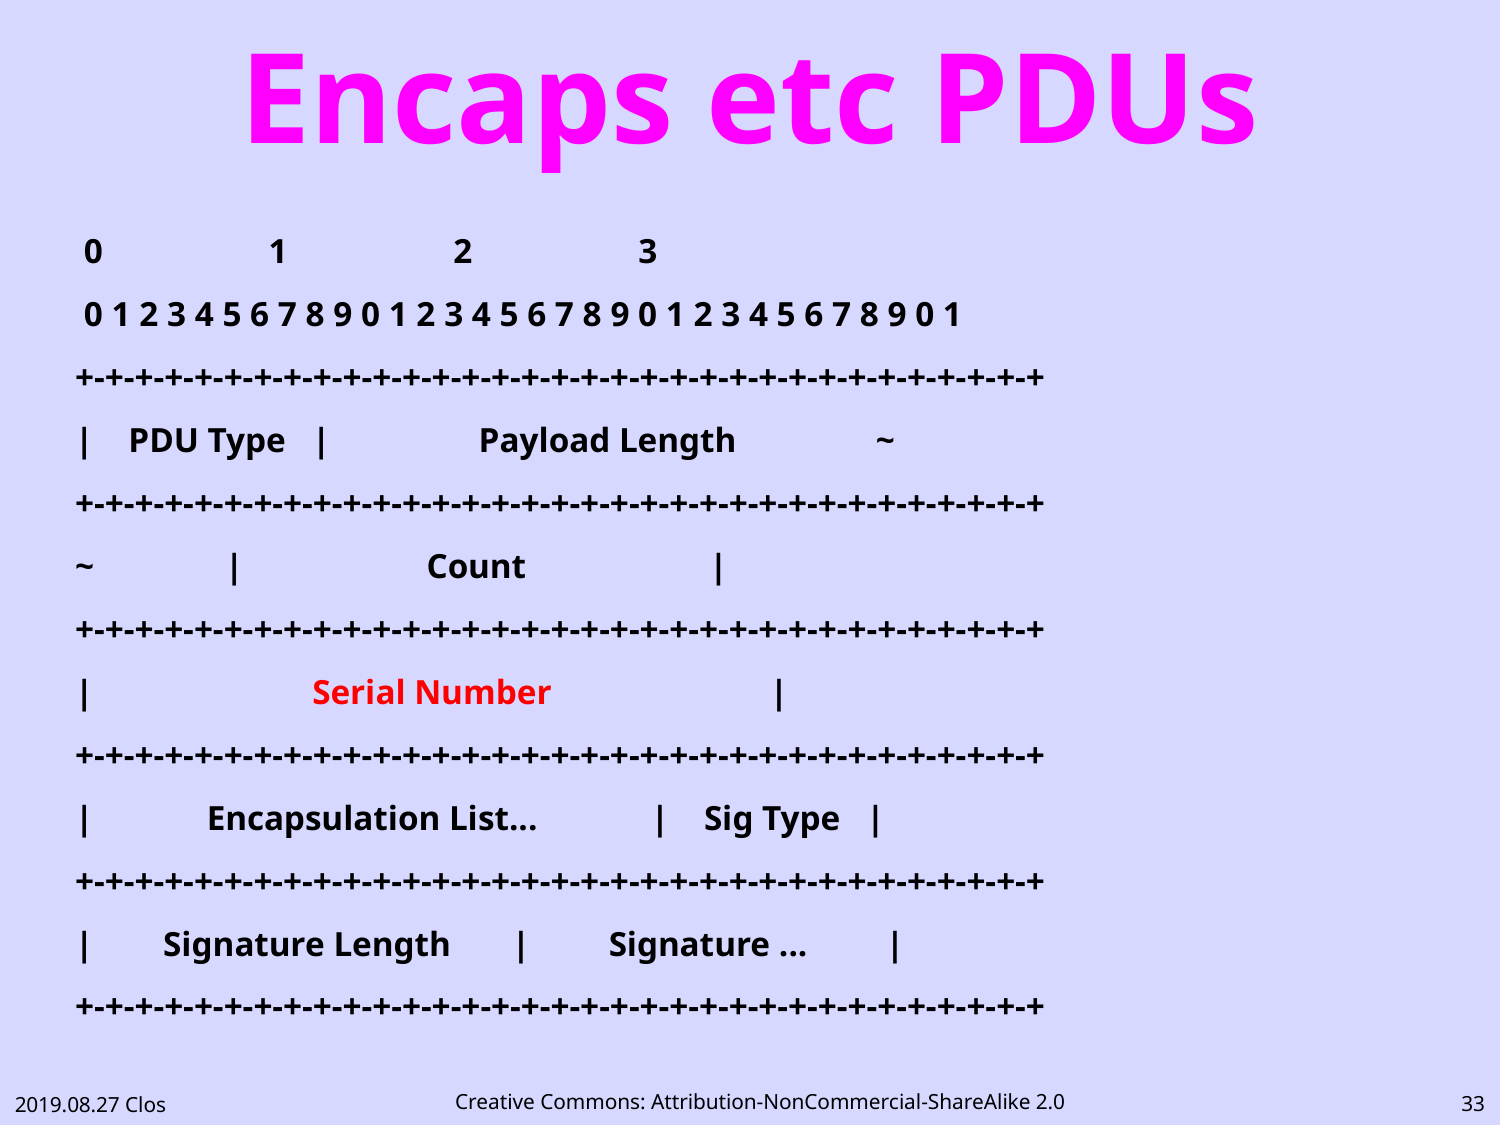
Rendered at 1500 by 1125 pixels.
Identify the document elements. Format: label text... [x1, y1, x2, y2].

title Encaps etc PDUs [0, 0, 1500, 164]
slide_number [0, 1085, 355, 1125]
slide_number 32 [1361, 1085, 1500, 1125]
footer Creative Commons: Attribution-NonCommercial-ShareAlike 2.0 [409, 1085, 1111, 1125]
list 0 1 2 3 0 1 2 3 4 5 6 7 8 9 0 1 2 3 4 5 6 7 8 9 0 1 2 3 4 5 6 7 8 9 0 1 +-+-+-+-+-+-+-+-+-+-+-+-+-+-+-+-+-+-+-+-+-+-+-+-+-+-+-+-+-+-+-+-+ | PDU Type | Payload Length ~ +-+-+-+-+-+-+-+-+-+-+-+-+-+-+-+-+-+-+-+-+-+-+-+-+-+-+-+-+-+-+-+-+ ~ | Count | +-+-+-+-+-+-+-+-+-+-+-+-+-+-+-+-+-+-+-+-+-+-+-+-+-+-+-+-+-+-+-+-+ | Serial Number | +-+-+-+-+-+-+-+-+-+-+-+-+-+-+-+-+-+-+-+-+-+-+-+-+-+-+-+-+-+-+-+-+ | Encapsulation List... | Sig Type | +-+-+-+-+-+-+-+-+-+-+-+-+-+-+-+-+-+-+-+-+-+-+-+-+-+-+-+-+-+-+-+-+ | Signature Length | Signature ... | +-+-+-+-+-+-+-+-+-+-+-+-+-+-+-+-+-+-+-+-+-+-+-+-+-+-+-+-+-+-+-+-+ [74, 223, 1425, 966]
